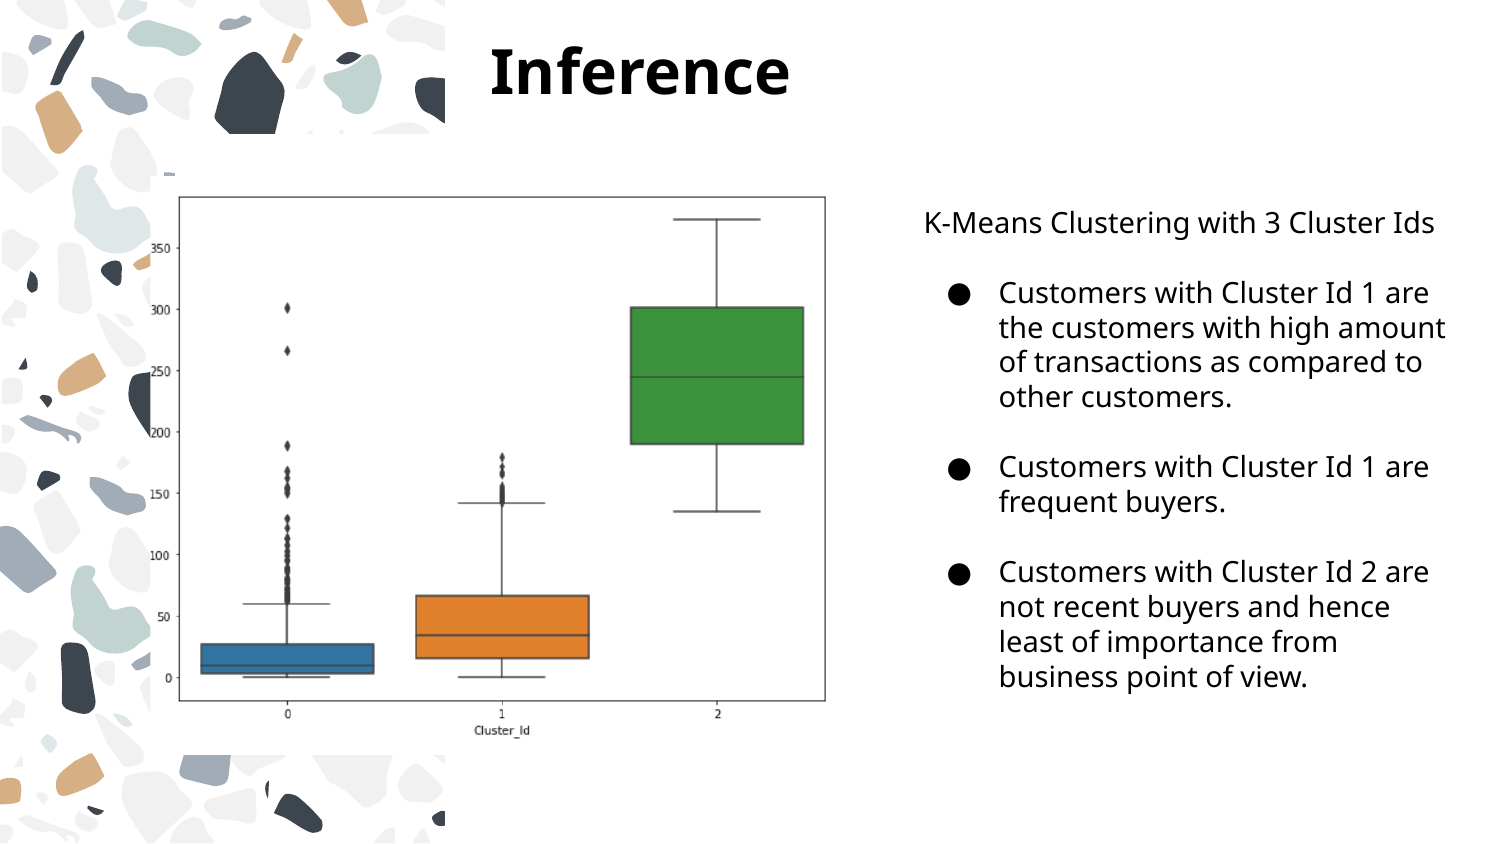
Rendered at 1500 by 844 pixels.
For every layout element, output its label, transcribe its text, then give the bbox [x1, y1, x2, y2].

title Inference [379, 16, 920, 204]
picture [150, 164, 887, 755]
text_box K-Means Clustering with 3 Cluster Ids Customers with Cluster Id 1 are the customers with high amount of transactions as compared to other customers. Customers with Cluster Id 1 are frequent buyers. Customers with Cluster Id 2 are not recent buyers and hence least of importance from business point of view. [908, 188, 1467, 744]
